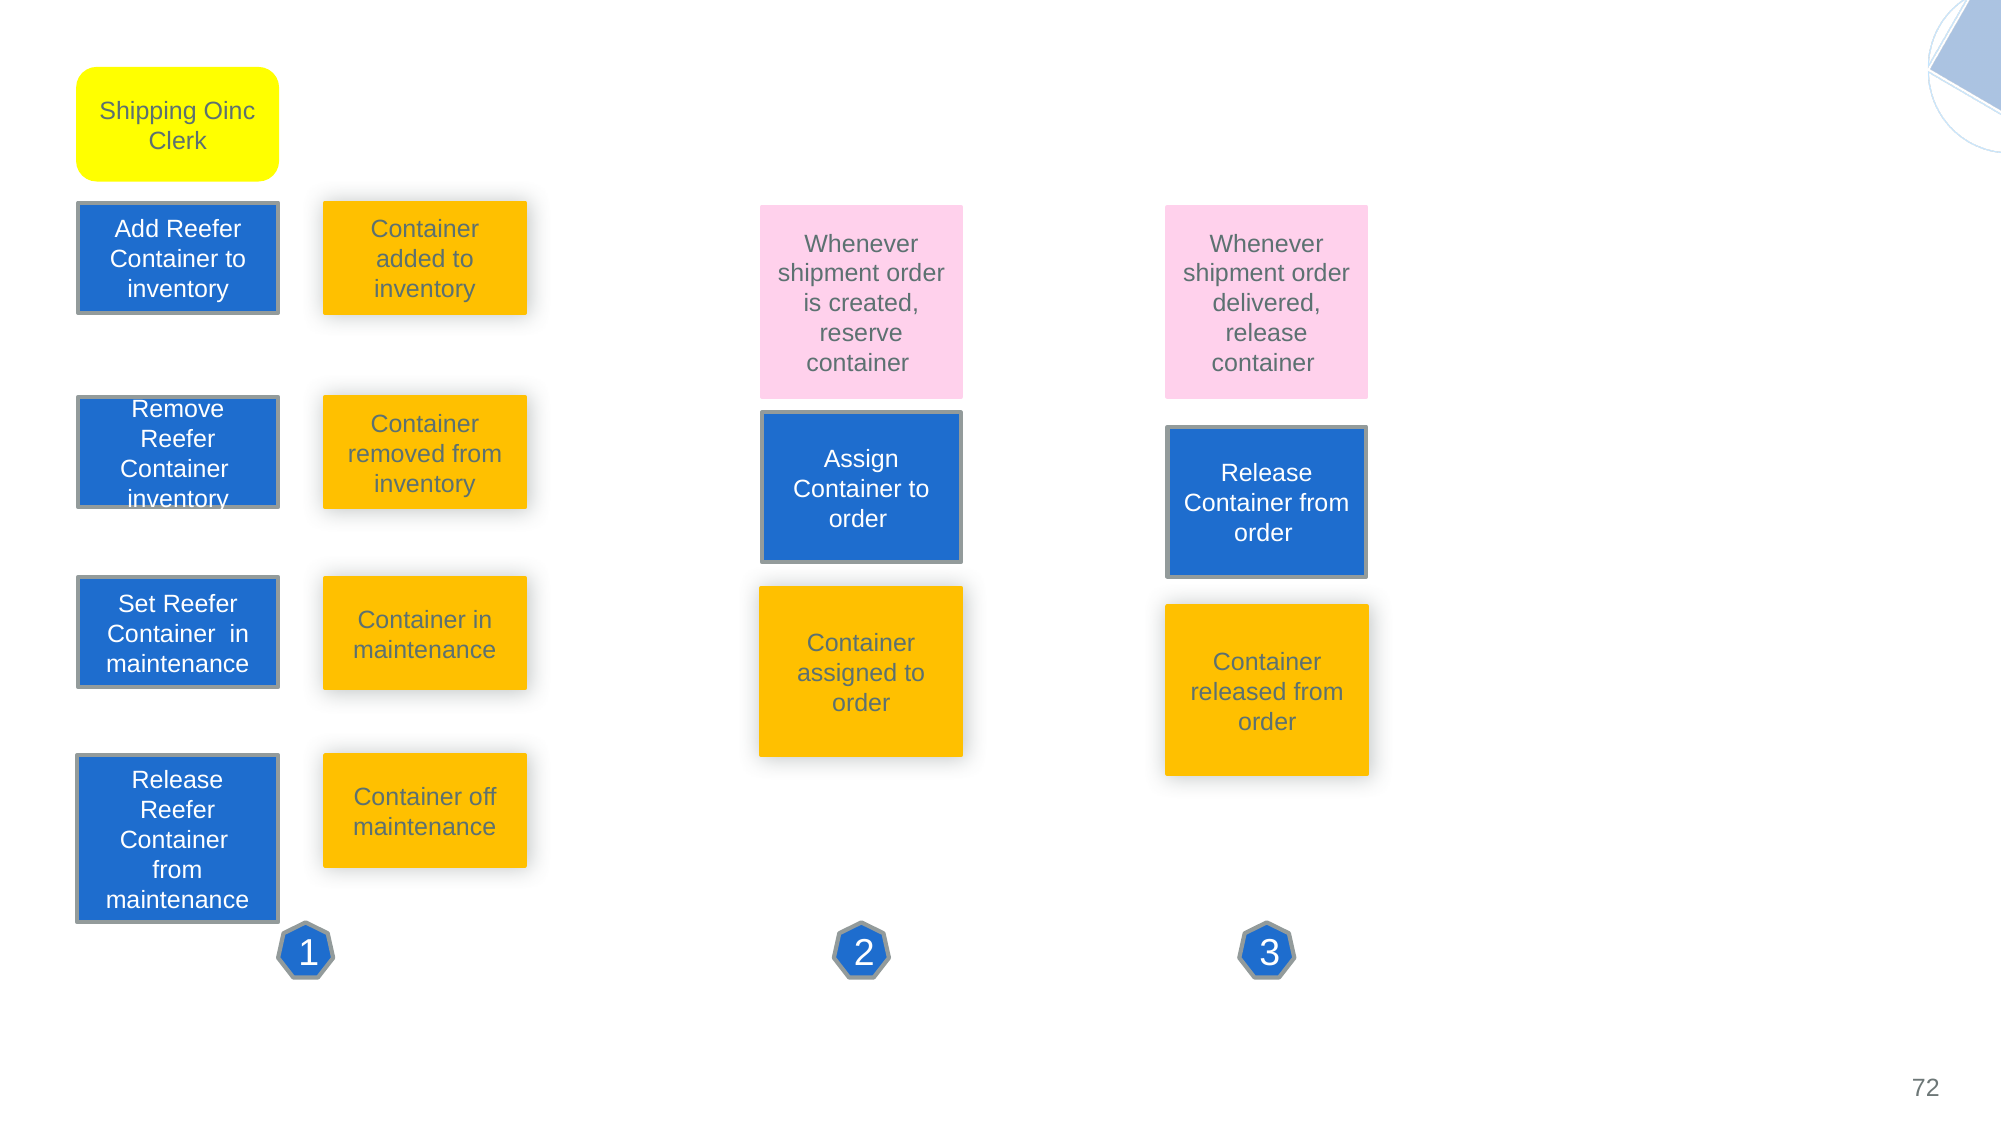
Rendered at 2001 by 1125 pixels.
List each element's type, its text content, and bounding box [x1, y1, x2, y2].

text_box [1924, 0, 2001, 154]
text_box 1 [276, 920, 336, 980]
text_box Release Container from order [1165, 425, 1368, 579]
text_box Remove Reefer Container inventory [76, 395, 280, 509]
text_box Assign Container to order [760, 410, 963, 564]
text_box Whenever shipment order delivered, release container [1165, 205, 1368, 399]
text_box Container added to inventory [323, 201, 527, 315]
text_box Whenever shipment order is created, reserve container [760, 205, 963, 399]
text_box Container removed from inventory [323, 395, 527, 509]
text_box Add Reefer Container to inventory [76, 201, 280, 315]
text_box Shipping Oinc Clerk [76, 66, 280, 182]
text_box Container in maintenance [323, 576, 527, 690]
text_box Set Reefer Container in maintenance [76, 575, 280, 689]
text_box Release Reefer Container from maintenance [75, 753, 280, 924]
text_box Container released from order [1165, 604, 1369, 776]
text_box 3 [1237, 920, 1297, 980]
text_box 2 [831, 920, 892, 980]
slide_number 72 [1867, 1056, 1955, 1117]
text_box Container off maintenance [323, 753, 527, 868]
text_box Container assigned to order [759, 586, 963, 757]
